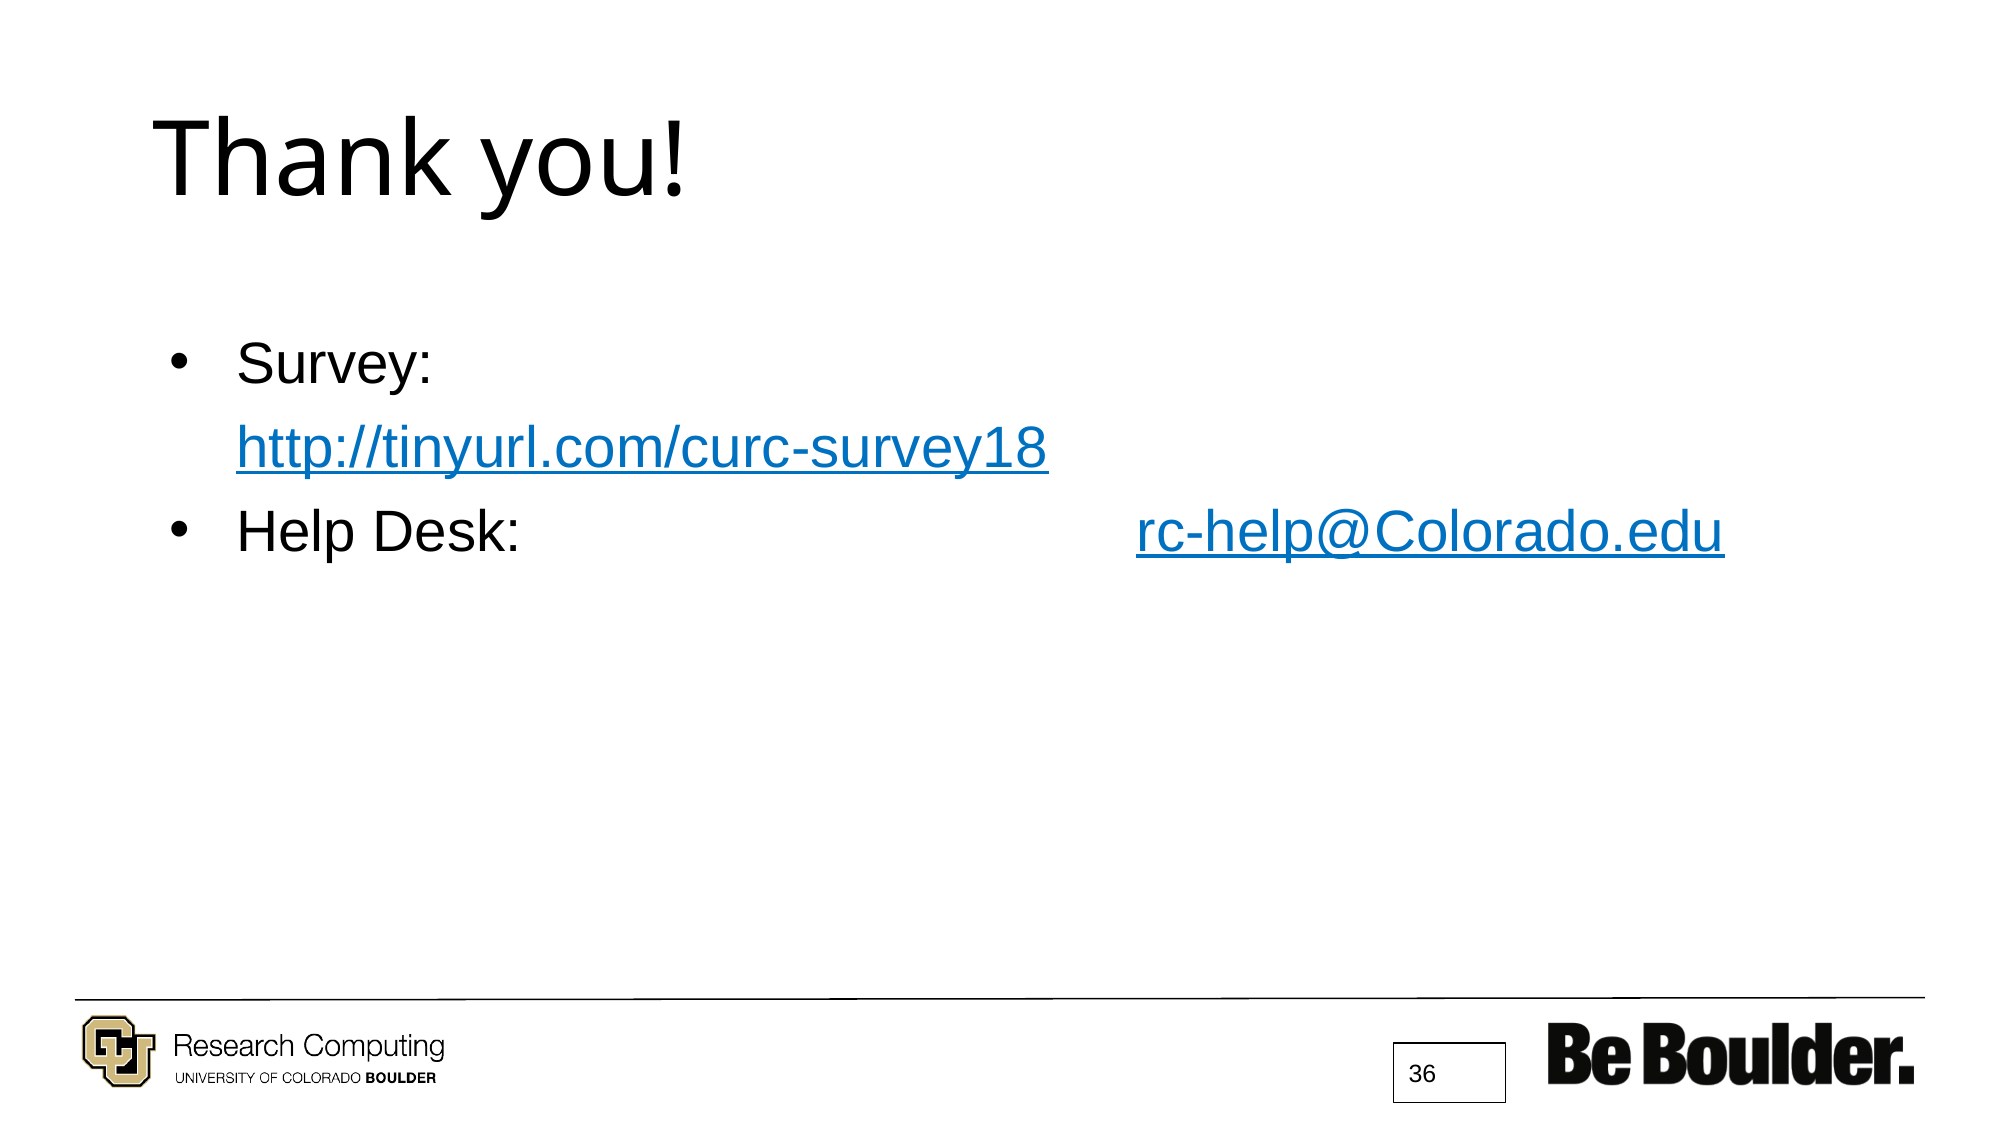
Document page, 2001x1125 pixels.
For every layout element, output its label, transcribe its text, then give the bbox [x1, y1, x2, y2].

title Thank you! [137, 52, 1863, 271]
slide_number ‹#› [1393, 1042, 1506, 1103]
list Survey: http://tinyurl.com/curc-survey18 Help Desk: rc-help@Colorado.edu [146, 234, 1946, 1011]
picture [81, 1015, 444, 1088]
picture [1524, 1015, 1938, 1088]
